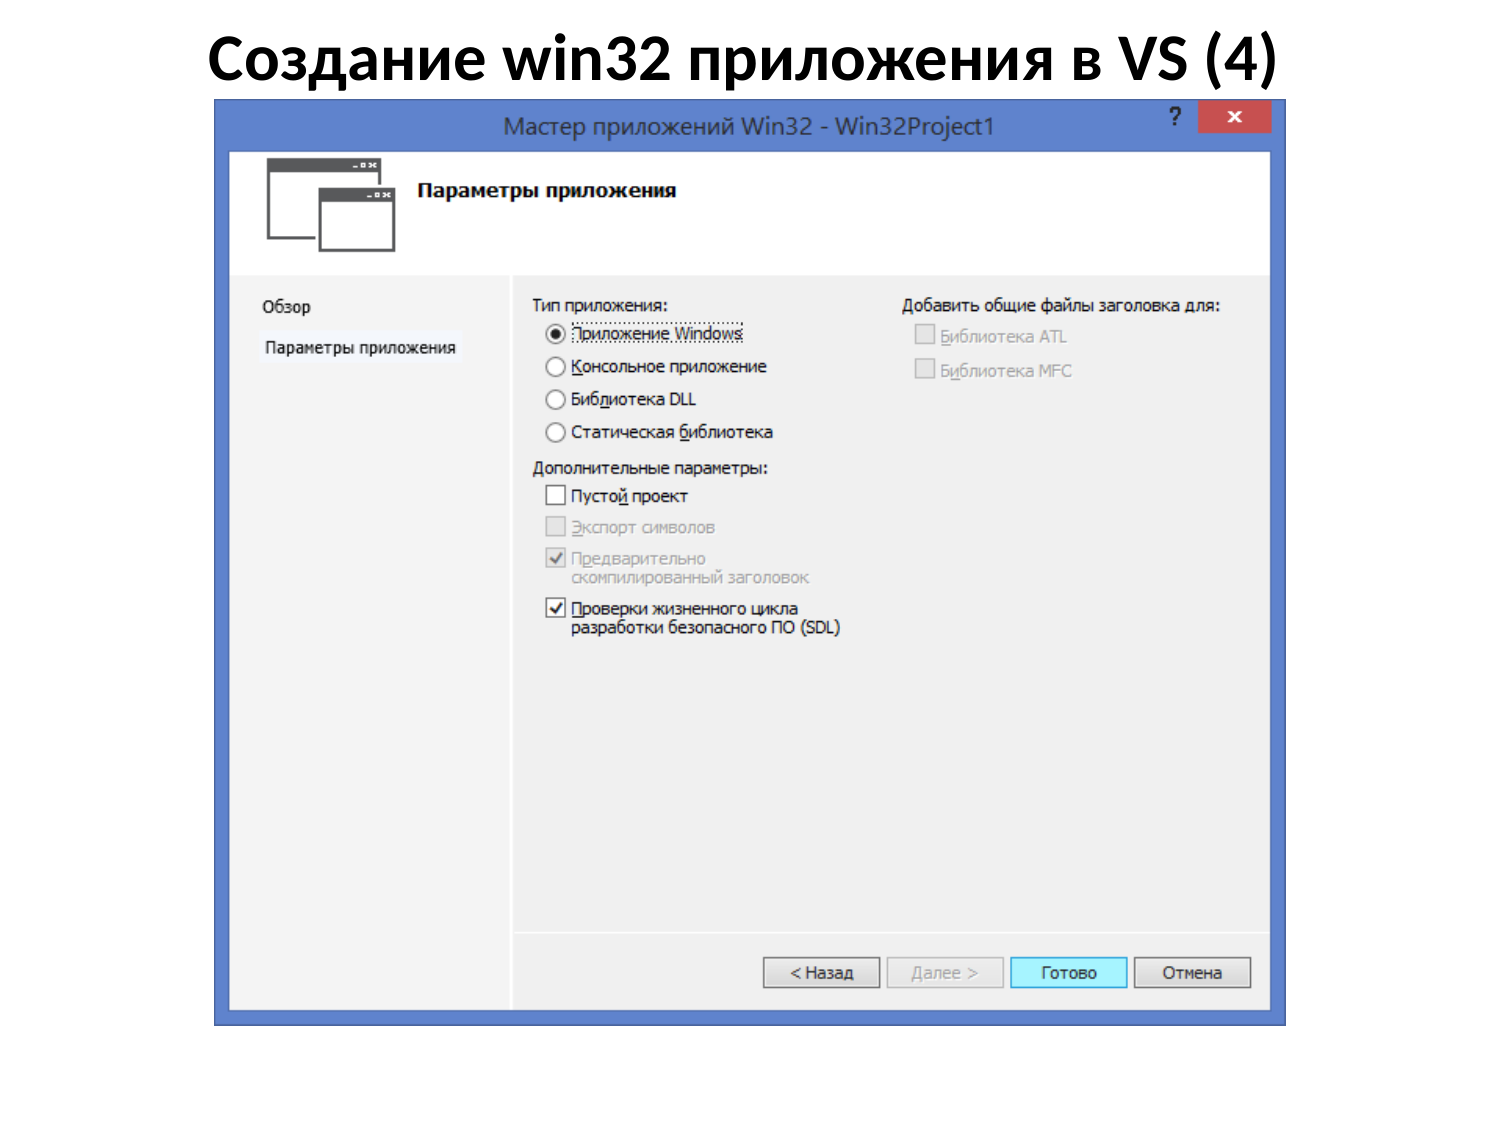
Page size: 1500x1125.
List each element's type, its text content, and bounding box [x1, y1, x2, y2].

title Создание win32 приложения в VS (4) [29, 19, 1459, 88]
picture [214, 98, 1286, 1026]
